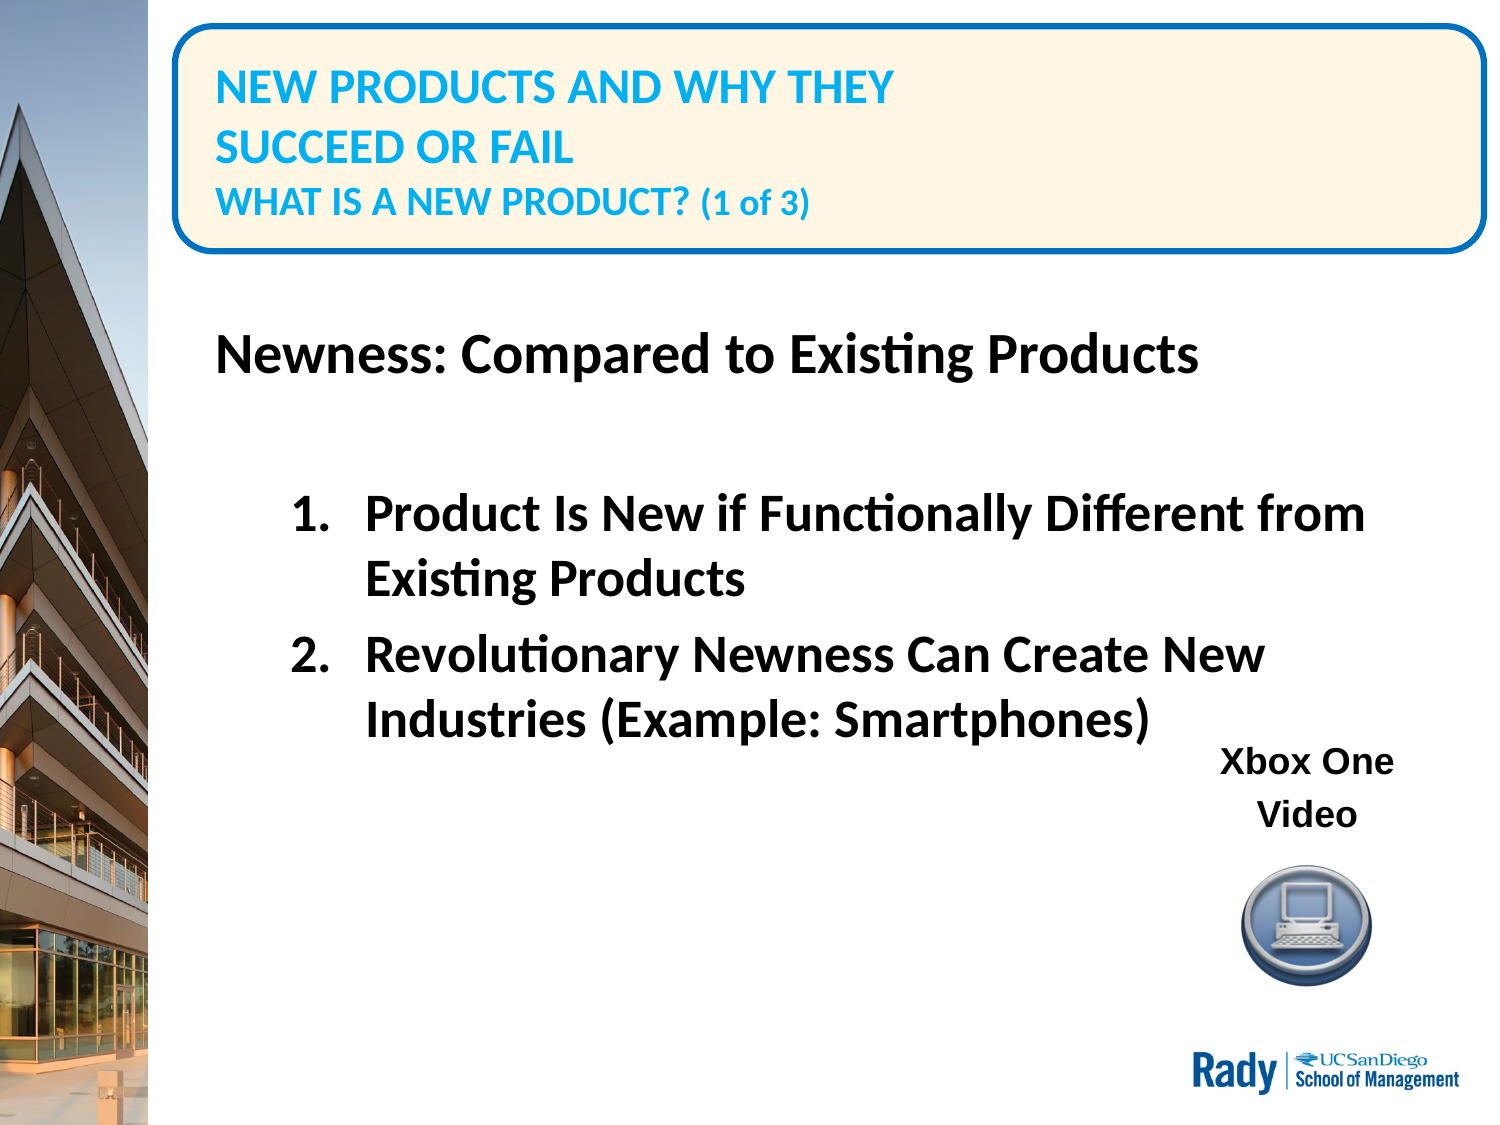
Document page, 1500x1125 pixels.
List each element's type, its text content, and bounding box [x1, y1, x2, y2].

picture [0, 0, 148, 1125]
picture [1241, 862, 1374, 988]
text_box Xbox One Video [1109, 737, 1500, 763]
title NEW PRODUCTS AND WHY THEY SUCCEED OR FAIL WHAT IS A NEW PRODUCT? (1 of 3) [199, 44, 1426, 233]
picture [1187, 1044, 1463, 1101]
text_box [174, 26, 1485, 252]
list Newness: Compared to Existing Products Product Is New if Functionally Different from Existing Products Revolutionary Newness Can Create New Industries (Example: Smartphones) [199, 307, 1426, 665]
